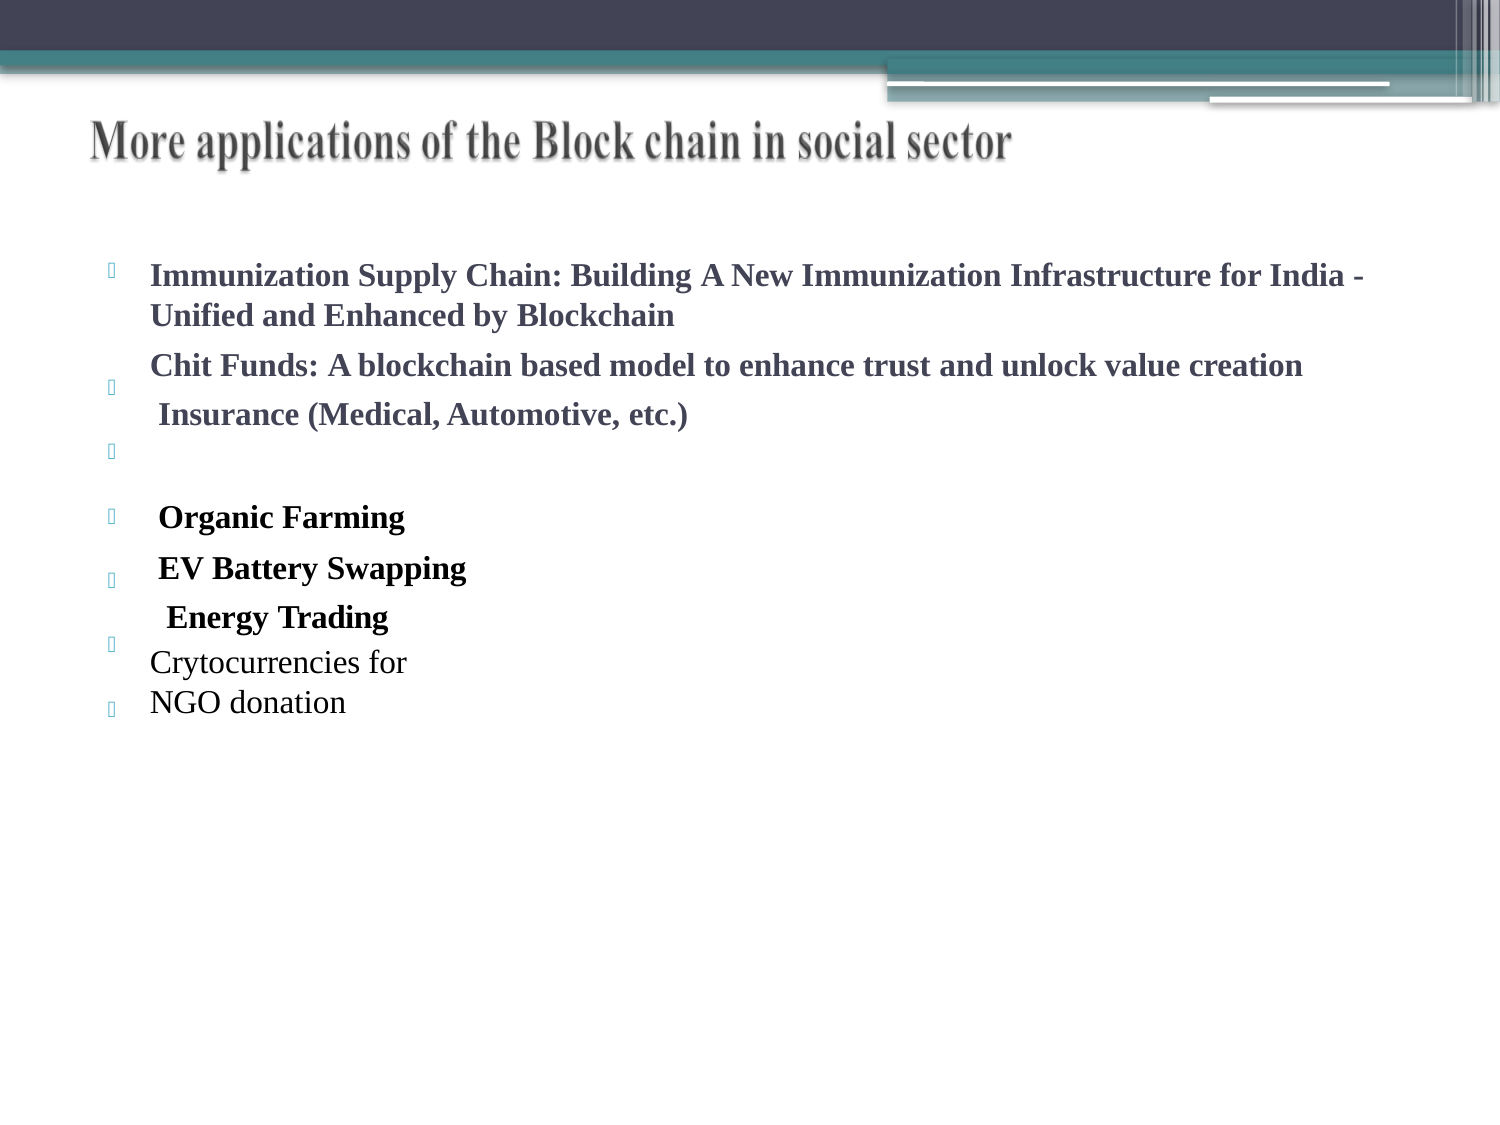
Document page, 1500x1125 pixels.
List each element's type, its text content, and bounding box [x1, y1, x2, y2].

text_box [59, 44, 1426, 234]
text_box  [105, 253, 125, 283]
text_box  [105, 563, 125, 593]
text_box  [105, 628, 125, 658]
text_box  [105, 435, 125, 465]
text_box  [105, 499, 125, 529]
text_box  [105, 370, 125, 401]
text_box Organic Farming EV Battery Swapping Energy Trading Crytocurrencies for NGO donation [147, 485, 617, 720]
text_box  [105, 692, 125, 722]
title Immunization Supply Chain: Building A New Immunization Infrastructure for India - Unified and Enhanced by Blockchain Chit Funds: A blockchain based model to enhance trust and unlock value creation Insurance (Medical, Automotive, etc.) [147, 246, 1375, 437]
